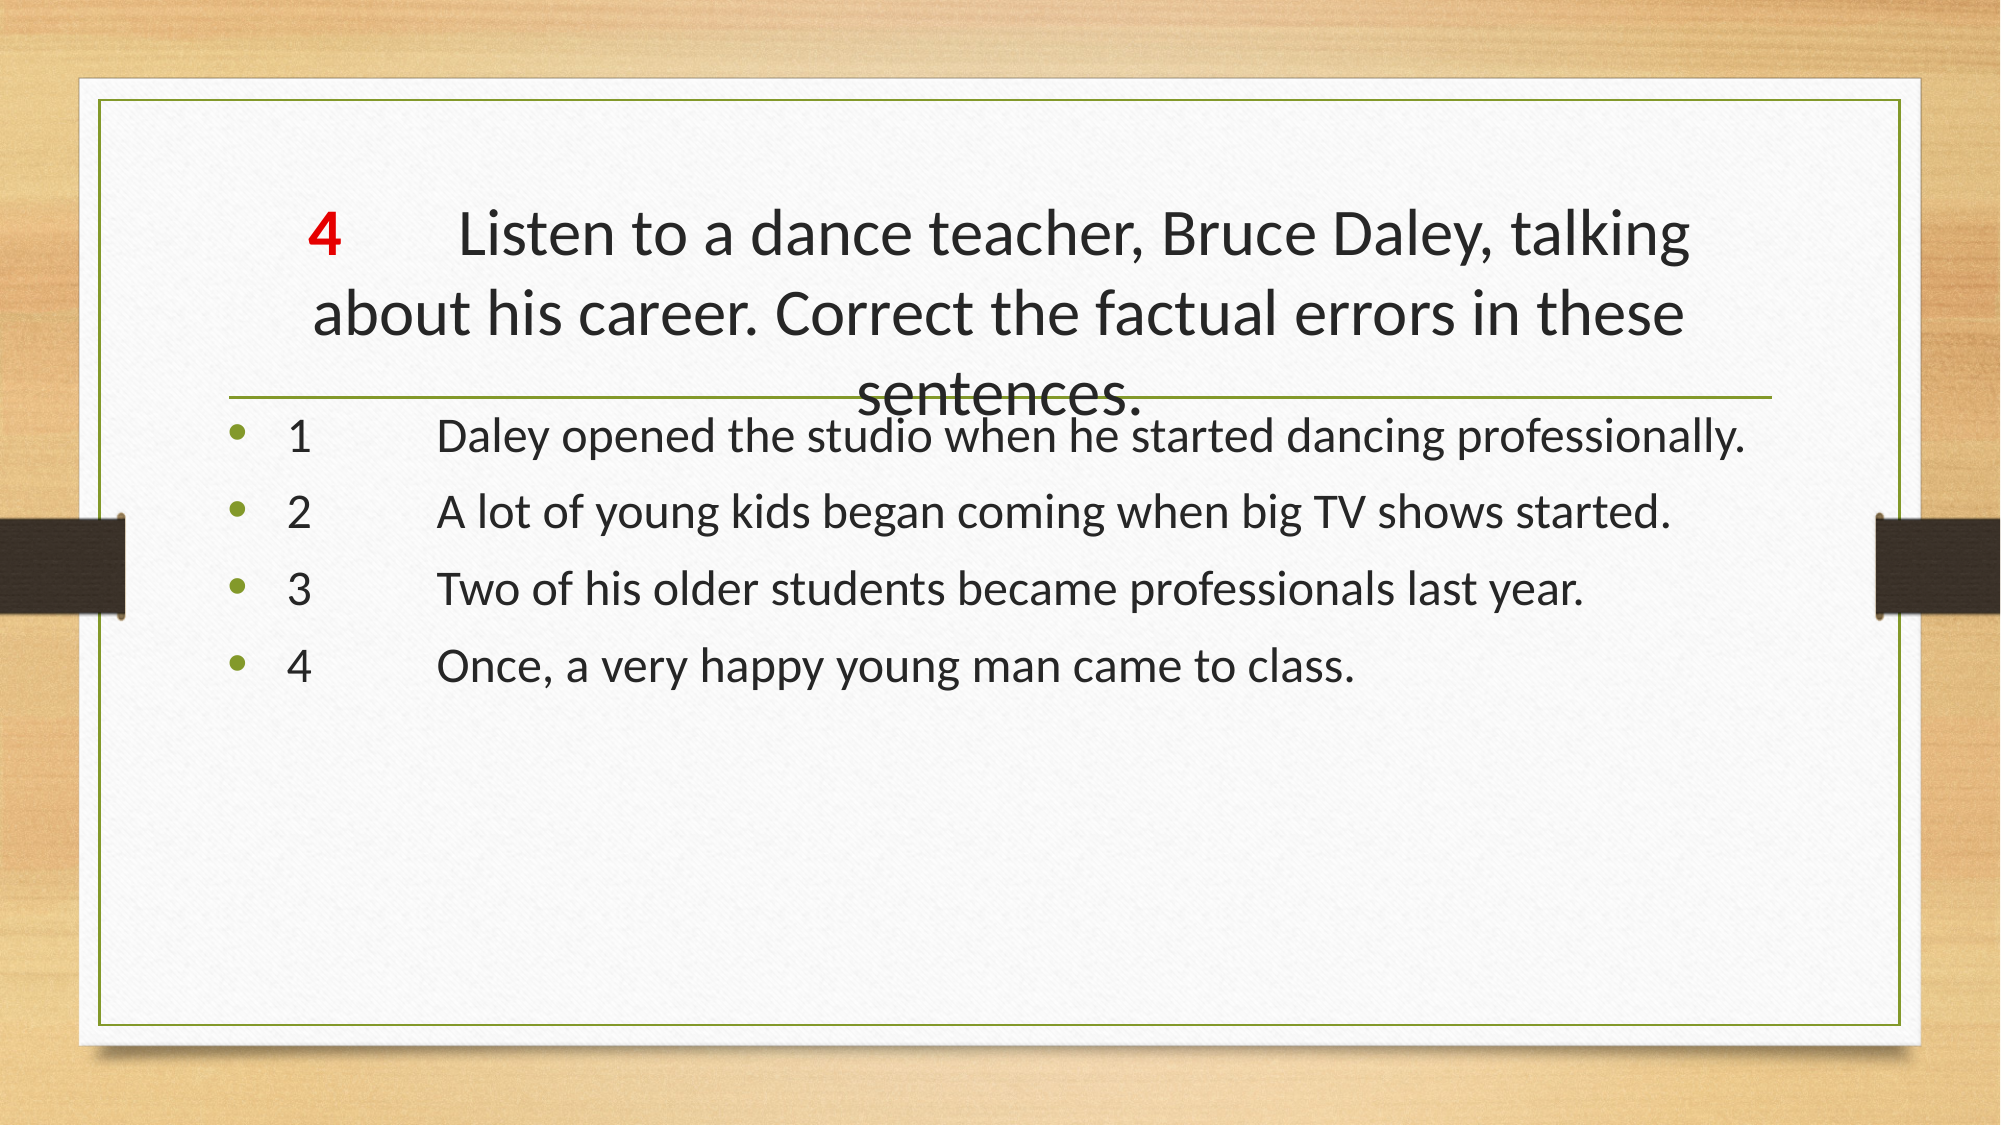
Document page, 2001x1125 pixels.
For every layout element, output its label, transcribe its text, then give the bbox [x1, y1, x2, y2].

title 4 Listen to a dance teacher, Bruce Daley, talking about his career. Correct the factual errors in these sentences. [212, 241, 1788, 394]
picture [0, 0, 2001, 1125]
list 1 Daley opened the studio when he started dancing professionally. 2 A lot of young kids began coming when big TV shows started. 3 Two of his older students became professionals last year. 4 Once, a very happy young man came to class. [212, 394, 1788, 939]
